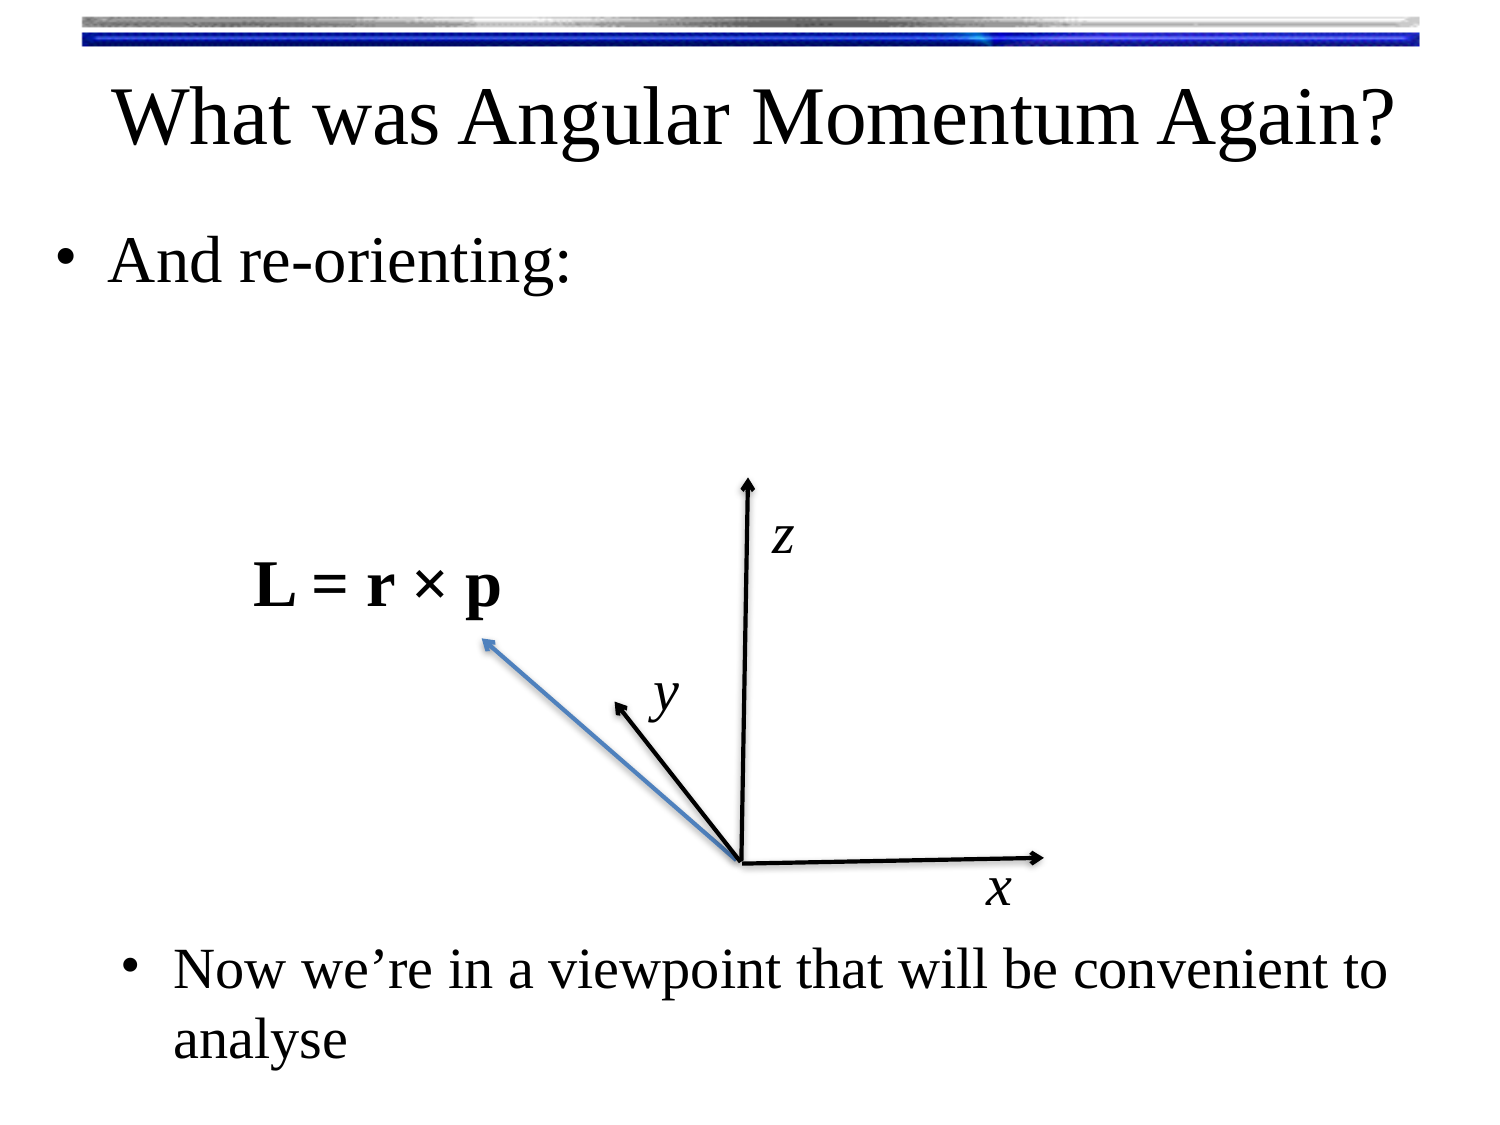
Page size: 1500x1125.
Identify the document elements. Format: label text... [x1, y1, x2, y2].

picture [79, 12, 1426, 52]
text_box Now we’re in a viewpoint that will be convenient to analyse [28, 929, 1453, 1084]
text_box L = r × p [239, 532, 585, 627]
text_box What was Angular Momentum Again? [17, 19, 1492, 204]
text_box And re-orienting: [37, 215, 1463, 370]
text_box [502, 578, 1072, 916]
